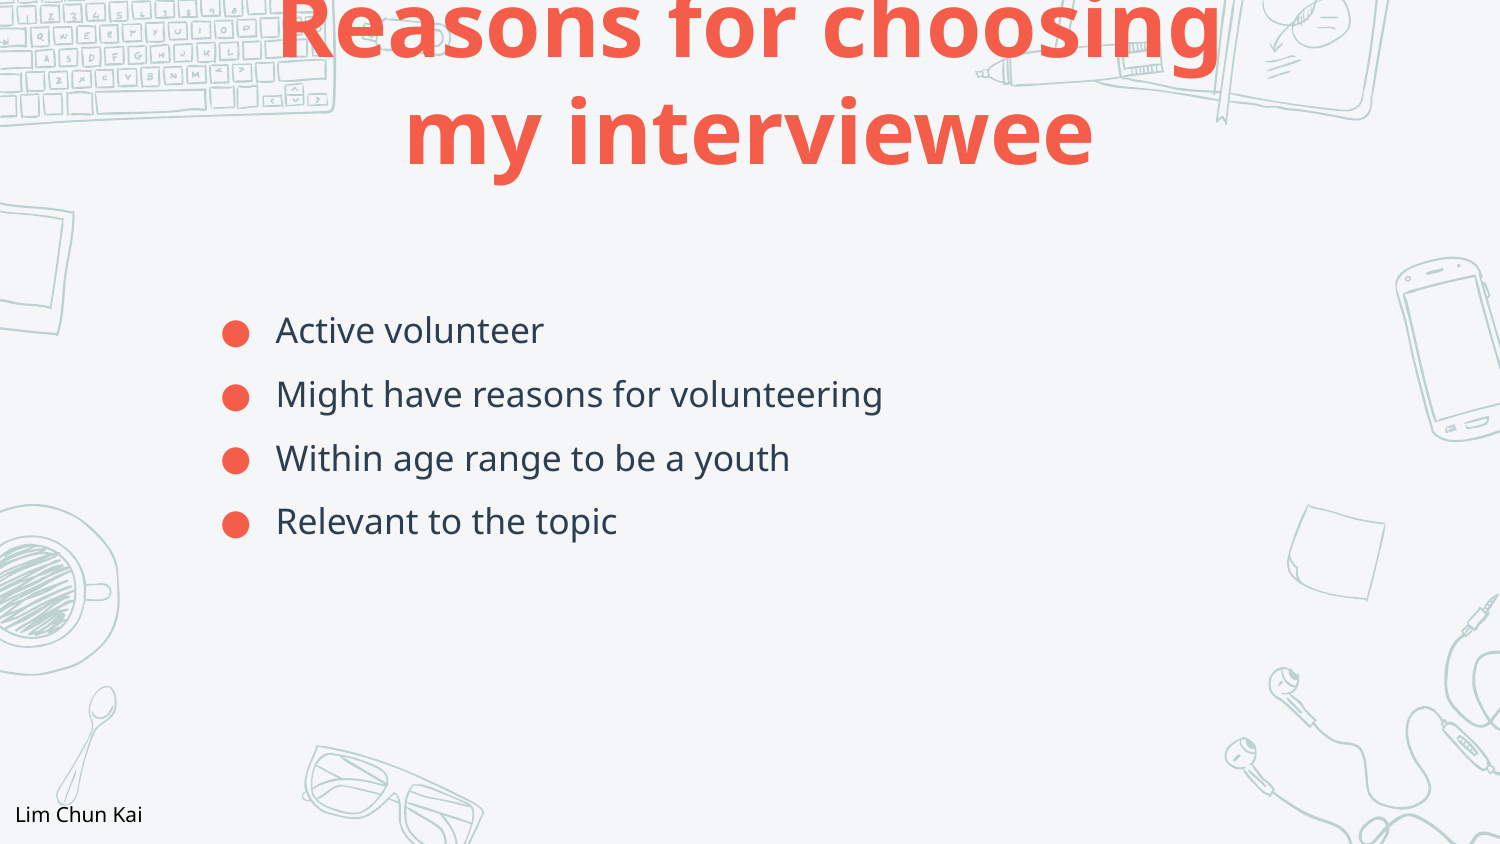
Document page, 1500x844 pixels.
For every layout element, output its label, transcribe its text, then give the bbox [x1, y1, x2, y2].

title Reasons for choosing my interviewee [185, 102, 1315, 198]
text_box Lim Chun Kai [0, 789, 230, 840]
list Active volunteer Might have reasons for volunteering Within age range to be a youth Relevant to the topic [185, 271, 1315, 790]
